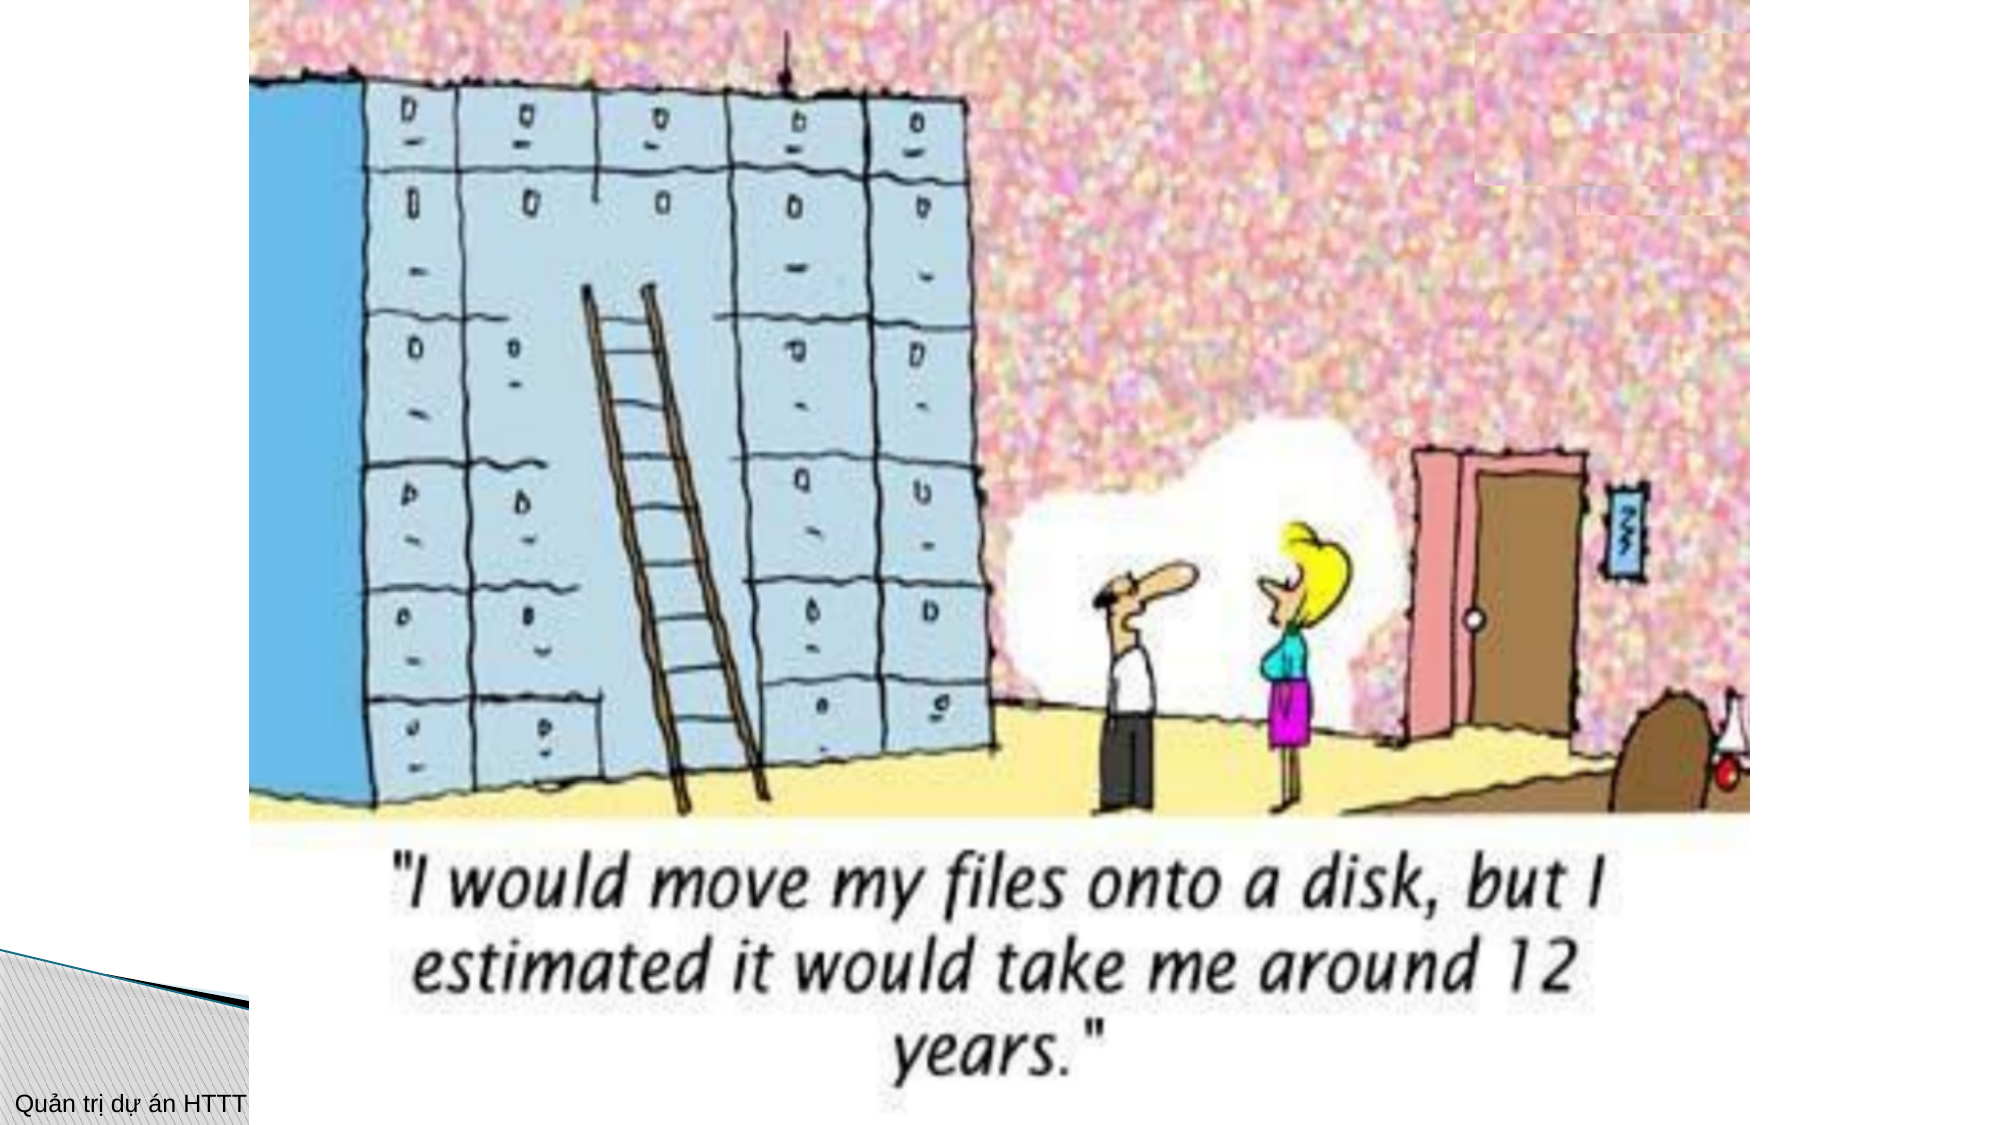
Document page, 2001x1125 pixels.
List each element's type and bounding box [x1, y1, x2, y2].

picture [249, 0, 1751, 1125]
